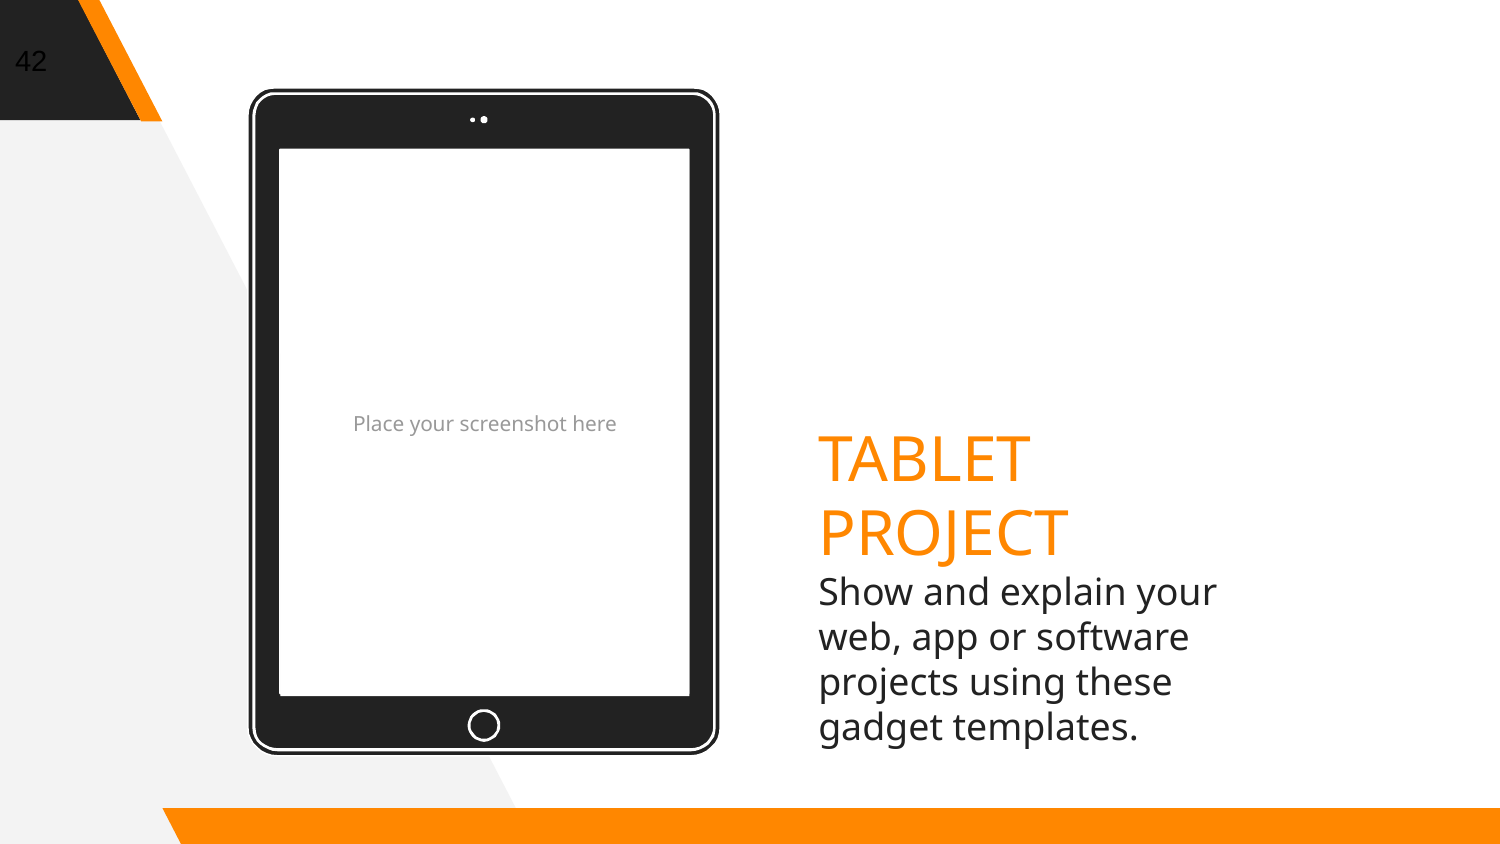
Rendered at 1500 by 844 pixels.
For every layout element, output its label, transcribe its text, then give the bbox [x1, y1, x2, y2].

slide_number 42 [0, 0, 98, 121]
text_box [247, 87, 721, 756]
text_box Place your screenshot here [280, 149, 690, 697]
list TABLET PROJECT Show and explain your web, app or software projects using these gadget templates. [803, 87, 1261, 764]
